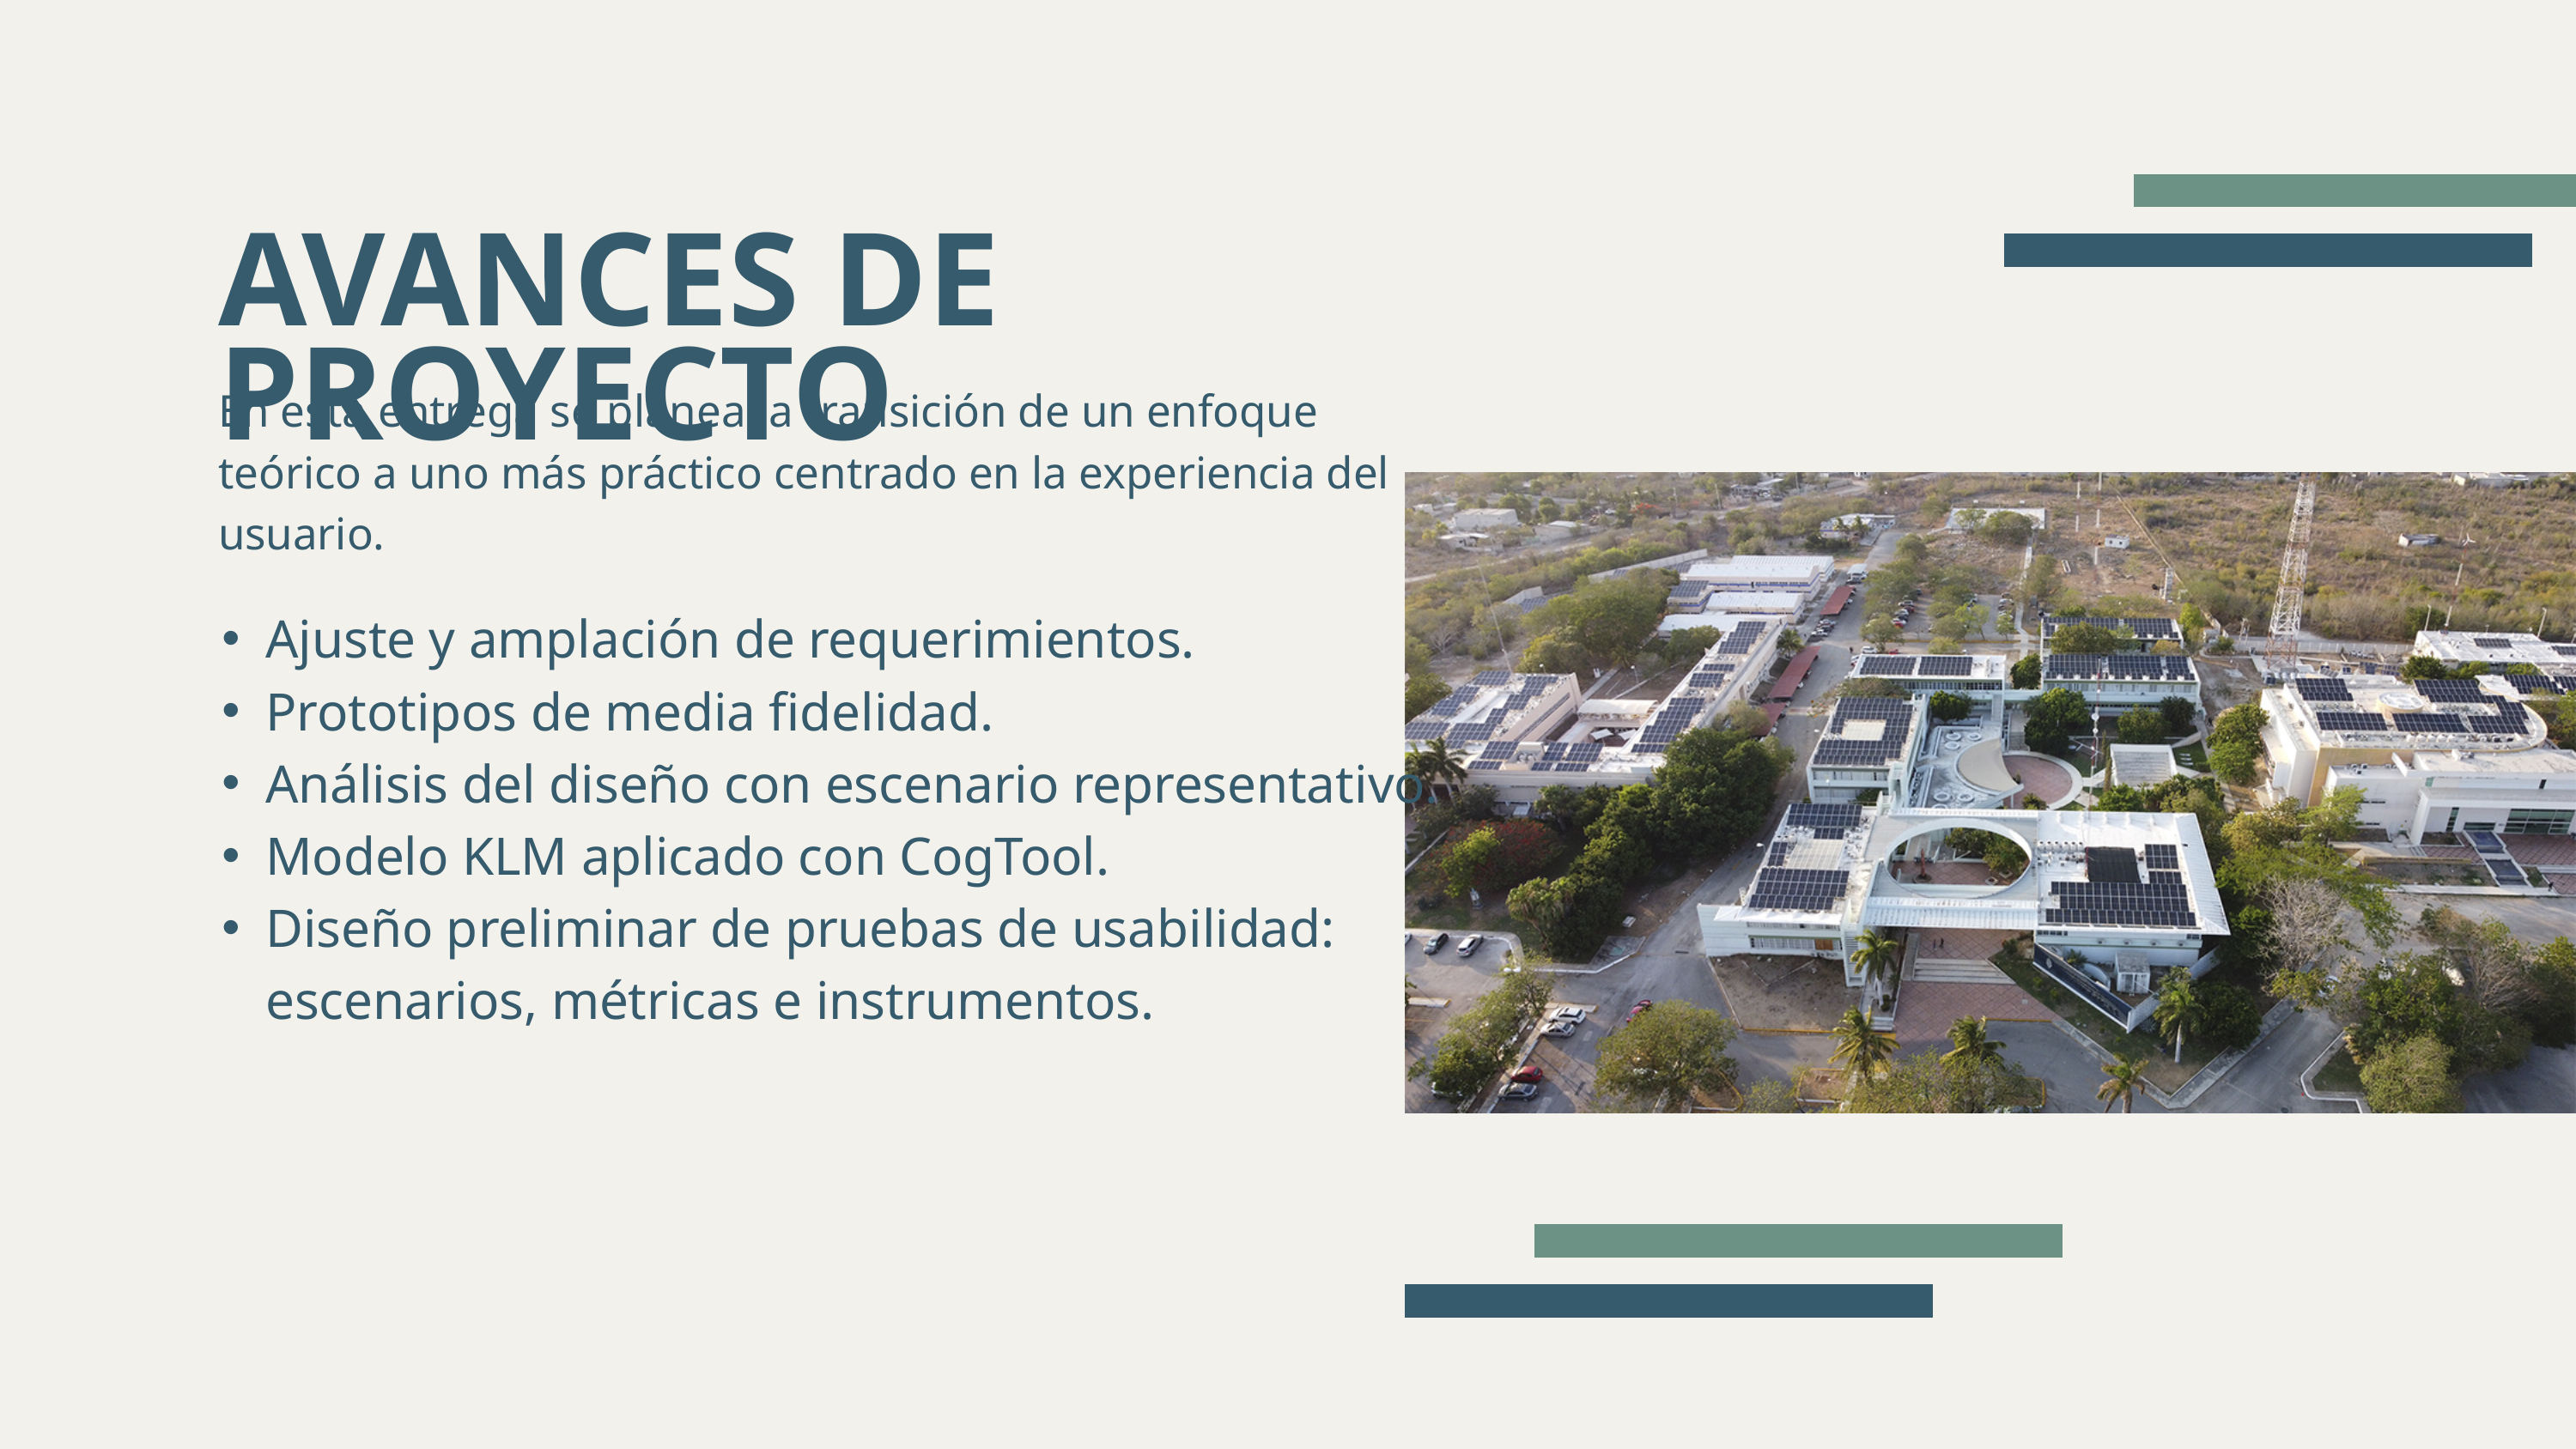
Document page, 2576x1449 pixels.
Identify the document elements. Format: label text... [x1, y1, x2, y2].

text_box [2134, 173, 2576, 208]
text_box AVANCES DE PROYECTO [218, 236, 1709, 466]
text_box [1405, 472, 2576, 1113]
text_box Ajuste y amplación de requerimientos. Prototipos de media fidelidad. Análisis del diseño con escenario representativo. Modelo KLM aplicado con CogTool. Diseño preliminar de pruebas de usabilidad: escenarios, métricas e instrumentos. [178, 596, 1528, 1030]
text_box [2004, 233, 2533, 268]
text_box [1534, 1224, 2063, 1258]
text_box En esta entrega se planea la transición de un enfoque teórico a uno más práctico centrado en la experiencia del usuario. [218, 374, 1405, 559]
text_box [1404, 1283, 1934, 1318]
